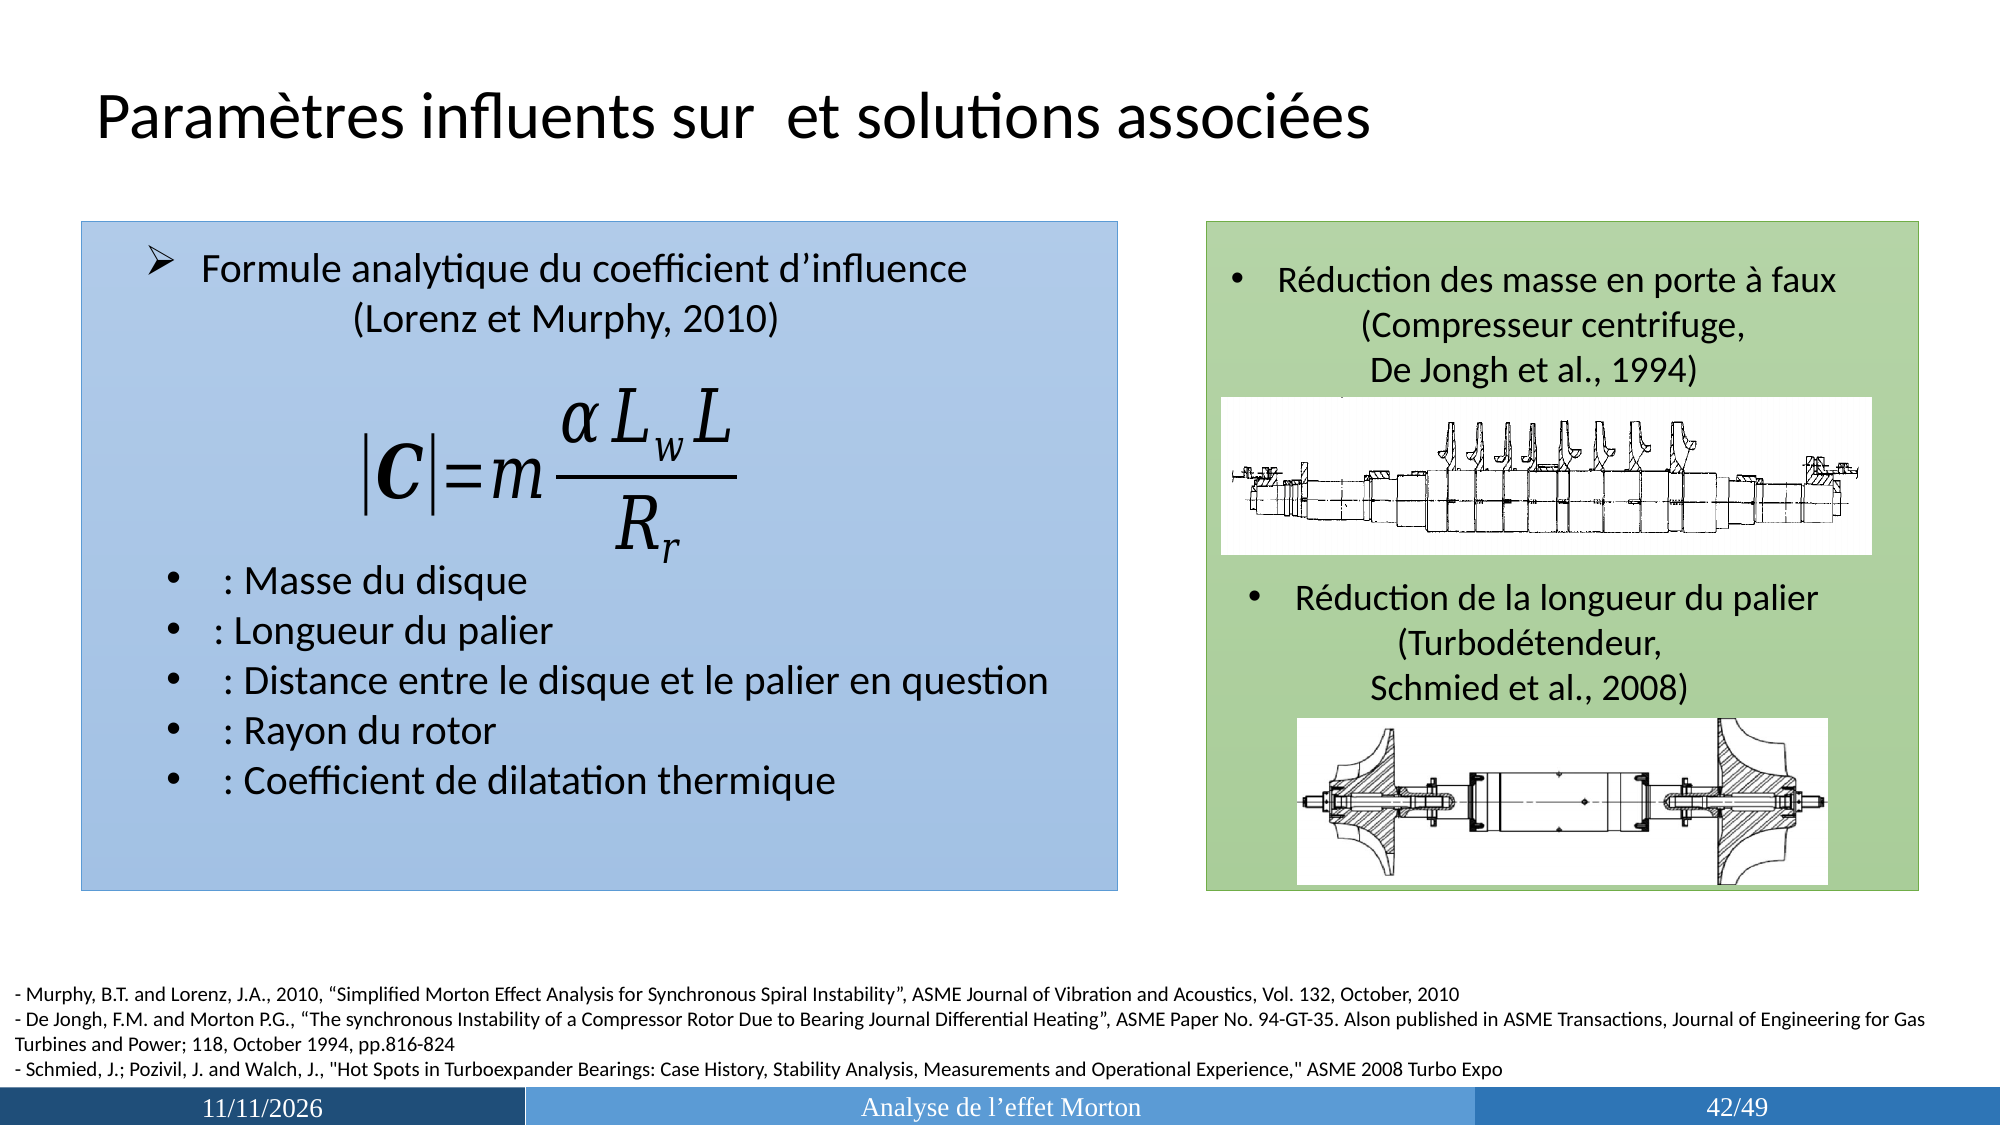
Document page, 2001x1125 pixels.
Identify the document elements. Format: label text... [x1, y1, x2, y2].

slide_number 42/49 [1475, 1087, 2000, 1125]
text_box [1206, 221, 1919, 891]
text_box - Murphy, B.T. and Lorenz, J.A., 2010, “Simplified Morton Effect Analysis for Synchronous Spiral Instability”, ASME Journal of Vibration and Acoustics, Vol. 132, October, 2010 - De Jongh, F.M. and Morton P.G., “The synchronous Instability of a Compressor Rotor Due to Bearing Journal Differential Heating”, ASME Paper No. 94-GT-35. Alson published in ASME Transactions, Journal of Engineering for Gas Turbines and Power; 118, October 1994, pp.816-824 - Schmied, J.; Pozivil, J. and Walch, J., "Hot Spots in Turboexpander Bearings: Case History, Stability Analysis, Measurements and Operational Experience," ASME 2008 Turbo Expo [0, 973, 1969, 1088]
footer Analyse de l’effet Morton [526, 1088, 1475, 1125]
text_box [81, 221, 1118, 891]
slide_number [0, 1088, 525, 1125]
picture [1297, 718, 1828, 885]
